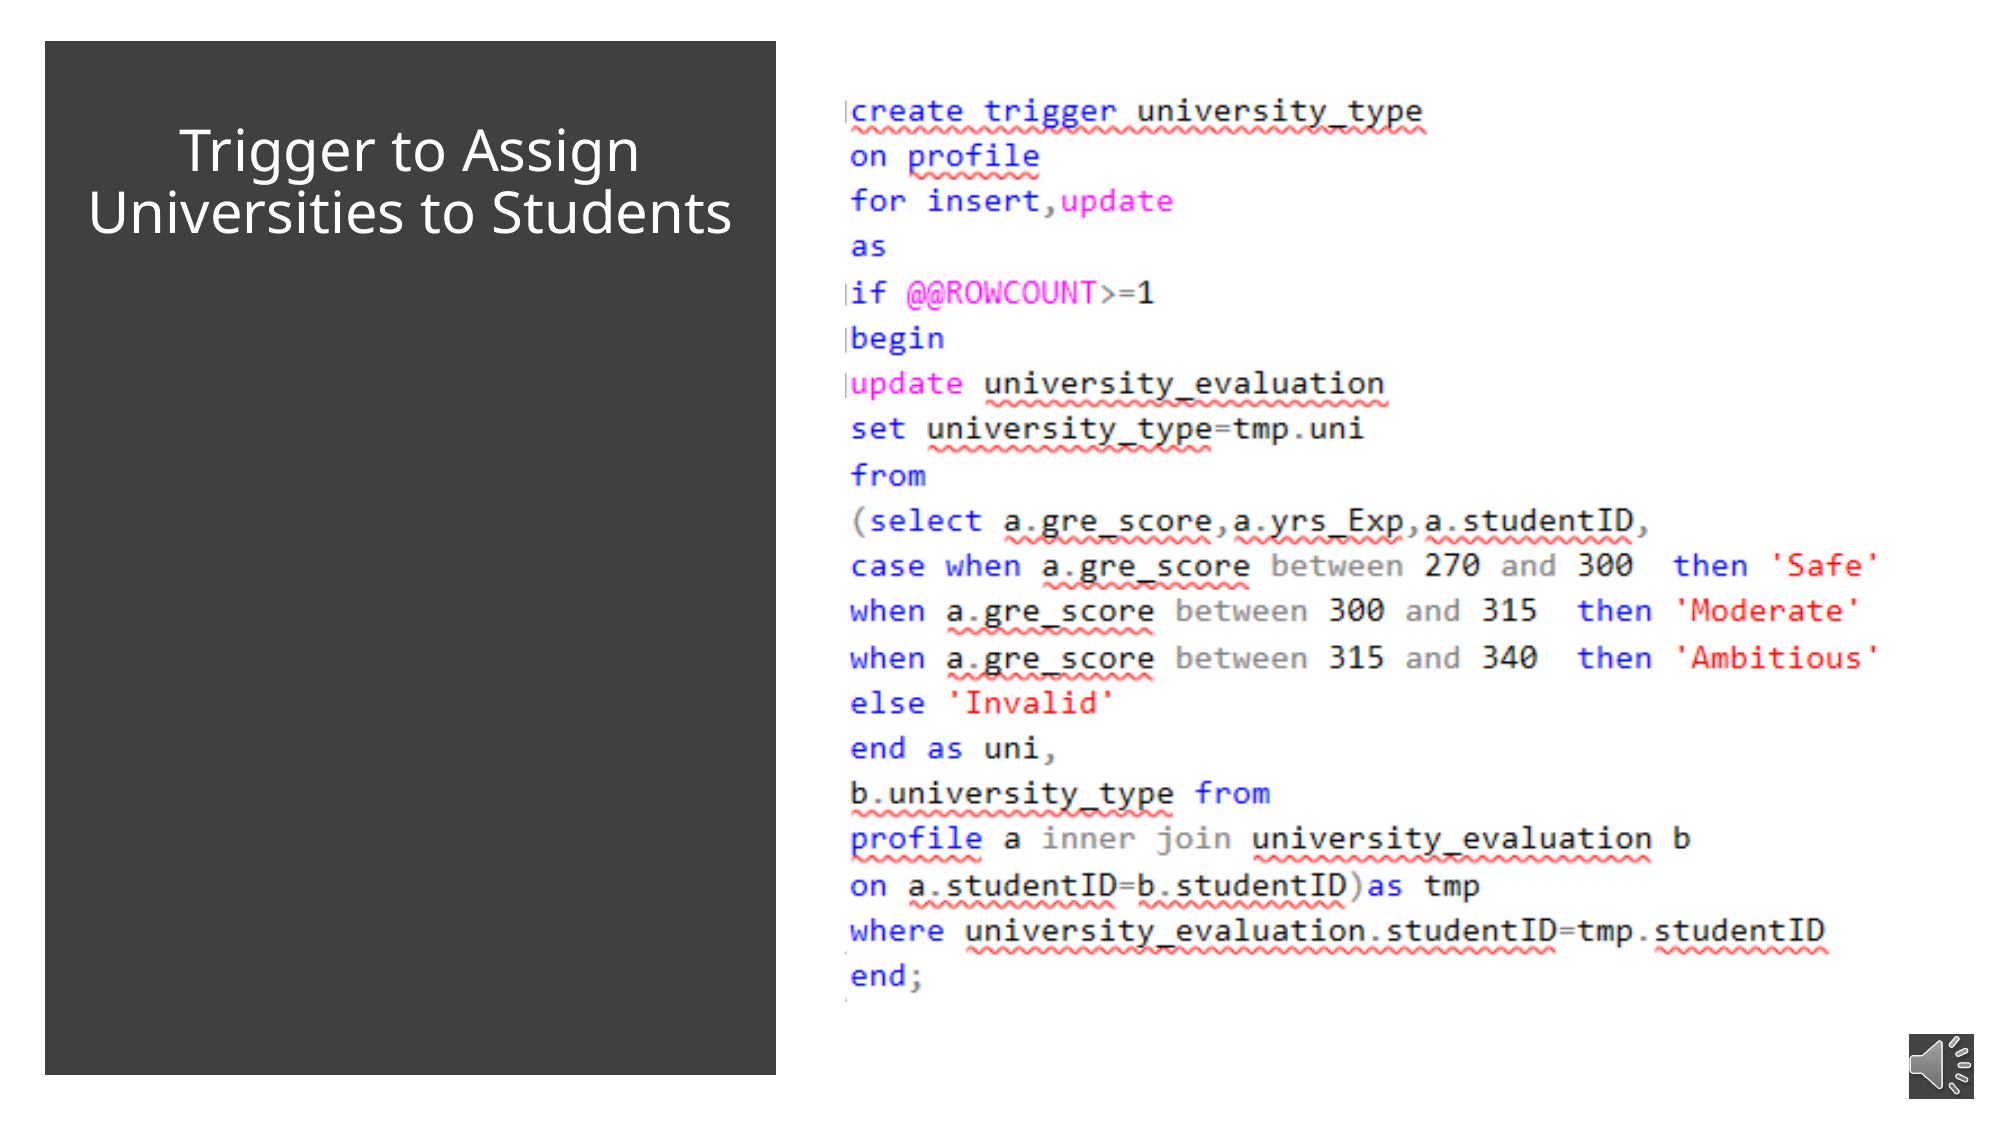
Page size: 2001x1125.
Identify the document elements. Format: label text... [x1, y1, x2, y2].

title Trigger to Assign Universities to Students [72, 110, 749, 258]
picture [1908, 1033, 1975, 1100]
text_box [54, 50, 767, 1066]
picture [845, 90, 1900, 1018]
